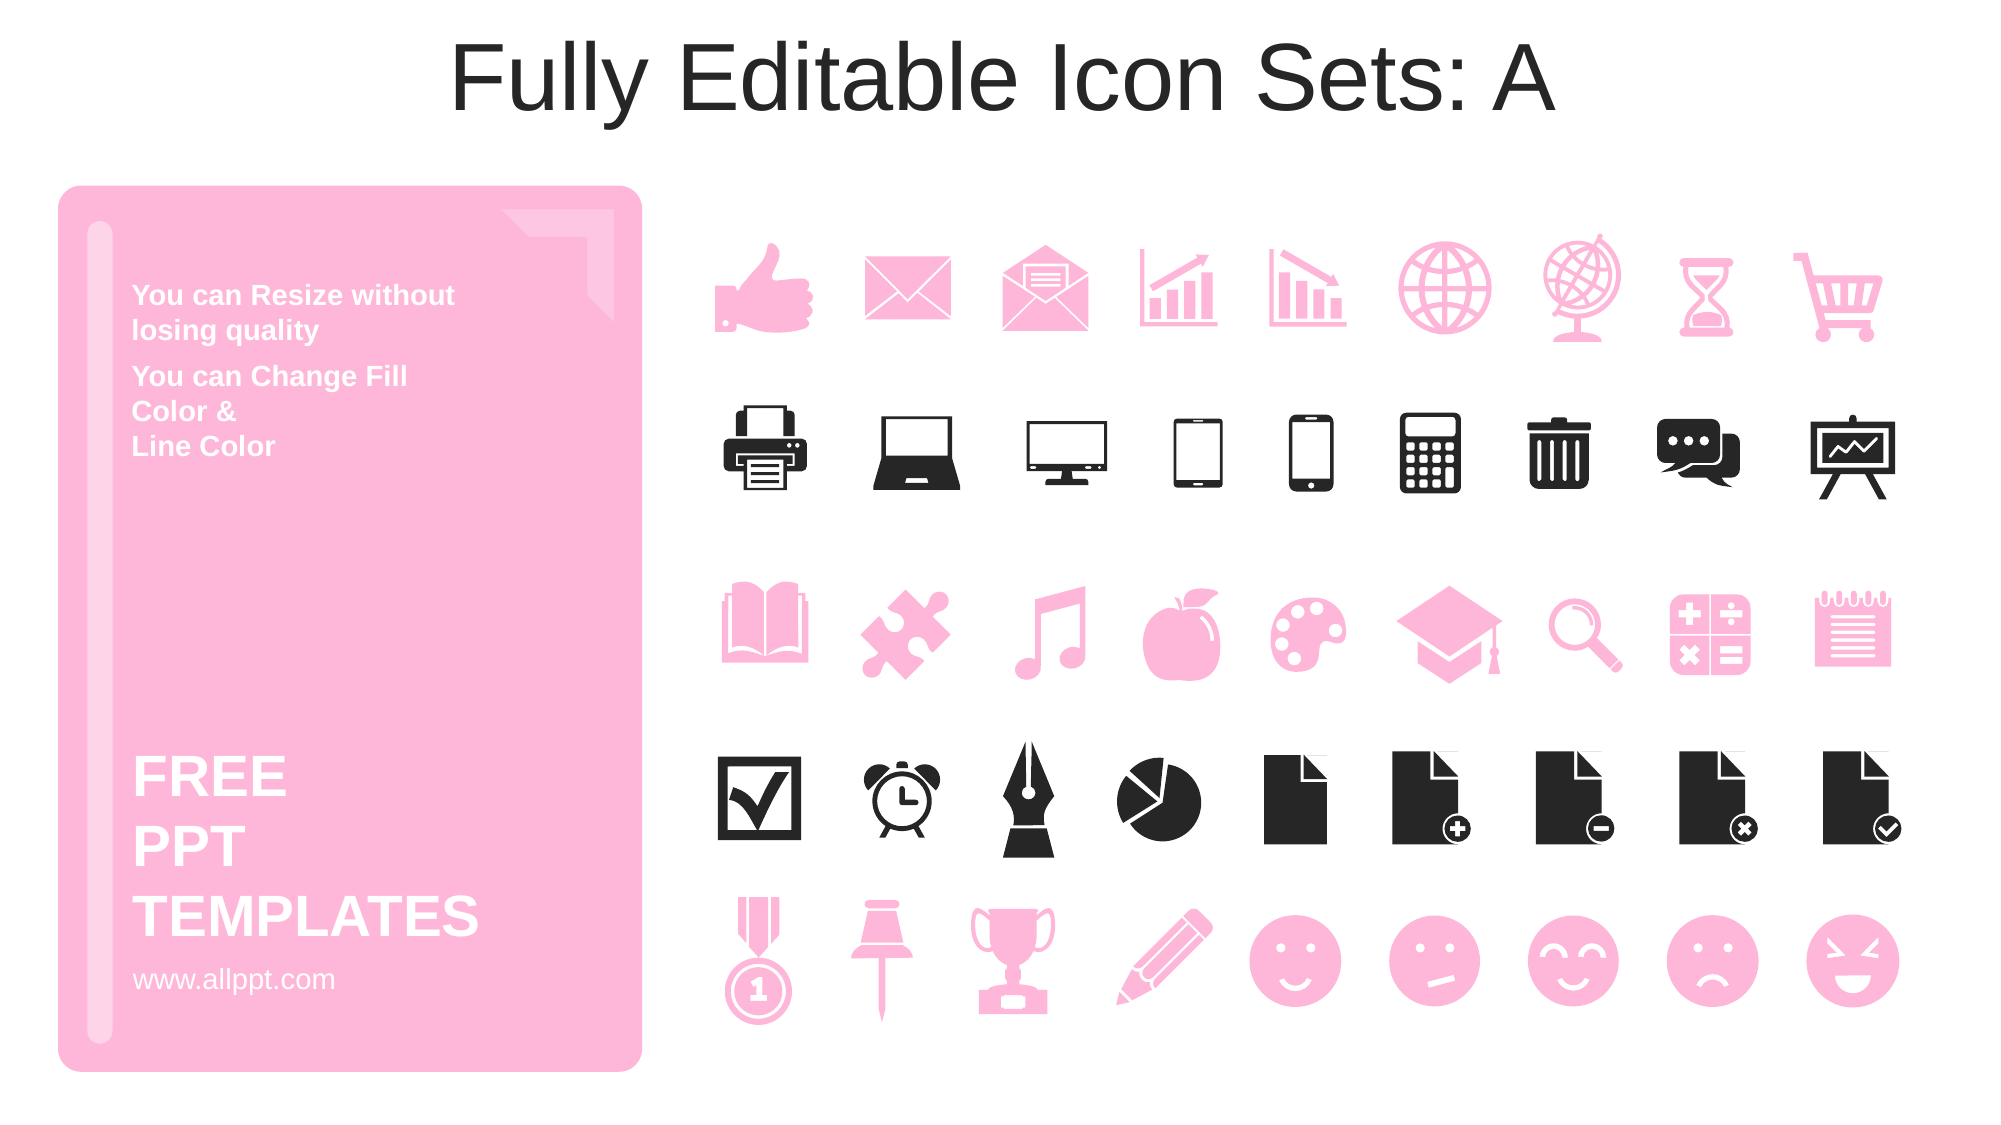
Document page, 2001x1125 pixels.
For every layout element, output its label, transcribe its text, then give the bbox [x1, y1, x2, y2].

text_box [1678, 256, 1735, 338]
text_box [1000, 741, 1057, 859]
text_box [1526, 416, 1592, 490]
text_box [1547, 597, 1625, 674]
text_box [1534, 748, 1616, 846]
text_box [723, 896, 794, 1026]
text_box [849, 898, 915, 1023]
text_box [1114, 907, 1214, 1007]
text_box [1278, 247, 1341, 320]
text_box [1805, 913, 1901, 1009]
text_box [1542, 232, 1623, 343]
text_box [872, 415, 962, 491]
list Fully Editable Icon Sets: A [53, 20, 1952, 140]
text_box [862, 255, 954, 321]
text_box [1792, 251, 1884, 344]
text_box [1268, 248, 1348, 328]
text_box [1025, 420, 1109, 487]
text_box [1678, 748, 1759, 846]
text_box [1813, 589, 1893, 668]
text_box [714, 241, 815, 334]
text_box [722, 404, 809, 492]
text_box [862, 760, 942, 839]
text_box [1388, 914, 1482, 1008]
text_box [1821, 748, 1903, 846]
text_box [1172, 417, 1224, 489]
text_box [1391, 748, 1472, 846]
text_box [1809, 413, 1897, 501]
text_box [1116, 756, 1203, 843]
text_box [970, 906, 1057, 1016]
text_box [720, 580, 810, 664]
text_box [1263, 752, 1330, 845]
text_box [1665, 914, 1760, 1009]
text_box [1397, 240, 1493, 336]
text_box [1656, 417, 1741, 489]
text_box [1000, 243, 1091, 332]
text_box [1526, 914, 1620, 1008]
text_box [1014, 584, 1087, 681]
text_box [1269, 596, 1348, 673]
text_box [1398, 411, 1462, 495]
text_box [1394, 584, 1505, 686]
text_box [1139, 248, 1219, 327]
text_box [1287, 413, 1335, 493]
text_box [1141, 587, 1222, 682]
text_box [858, 588, 953, 682]
text_box [1248, 914, 1343, 1009]
text_box [1668, 593, 1752, 677]
text_box [717, 756, 802, 841]
